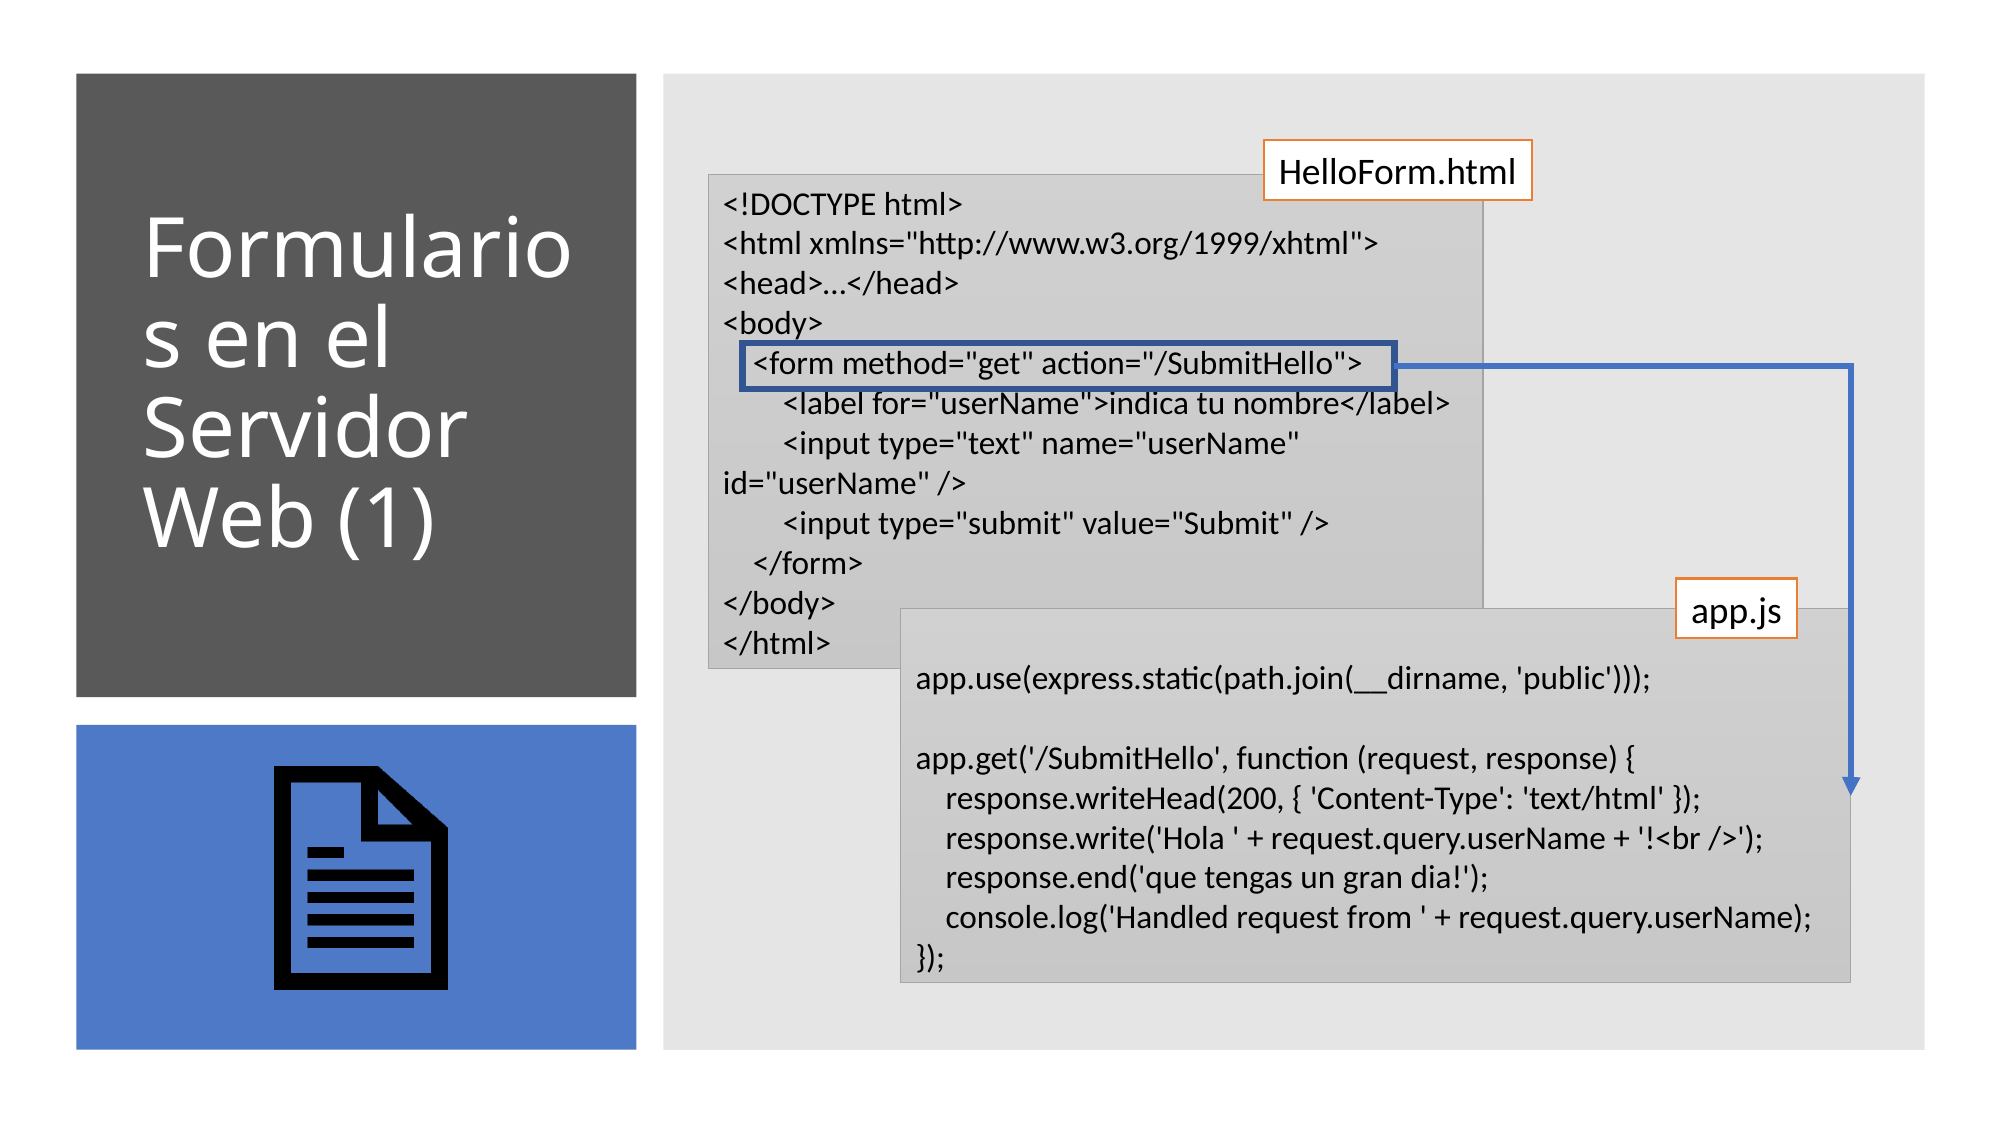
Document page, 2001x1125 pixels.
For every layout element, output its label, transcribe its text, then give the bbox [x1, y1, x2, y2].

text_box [1394, 366, 1851, 799]
text_box [75, 724, 637, 1051]
text_box HelloForm.html [1263, 139, 1533, 201]
text_box [662, 72, 1926, 1051]
text_box <!DOCTYPE html> <html xmlns="http://www.w3.org/1999/xhtml"> <head>…</head> <body> <form method="get" action="/SubmitHello"> <label for="userName">indica tu nombre</label> <input type="text" name="userName" id="userName" /> <input type="submit" value="Submit" /> </form> </body> </html> [708, 174, 1484, 669]
text_box [75, 72, 637, 698]
title Formularios en el Servidor Web (1) [127, 120, 595, 652]
picture [226, 743, 495, 1012]
text_box app.use(express.static(path.join(__dirname, 'public'))); app.get('/SubmitHello', function (request, response) { response.writeHead(200, { 'Content-Type': 'text/html' }); response.write('Hola ' + request.query.userName + '!<br />'); response.end('que tengas un gran dia!'); console.log('Handled request from ' + request.query.userName); }); [900, 608, 1851, 983]
text_box [741, 342, 1395, 390]
